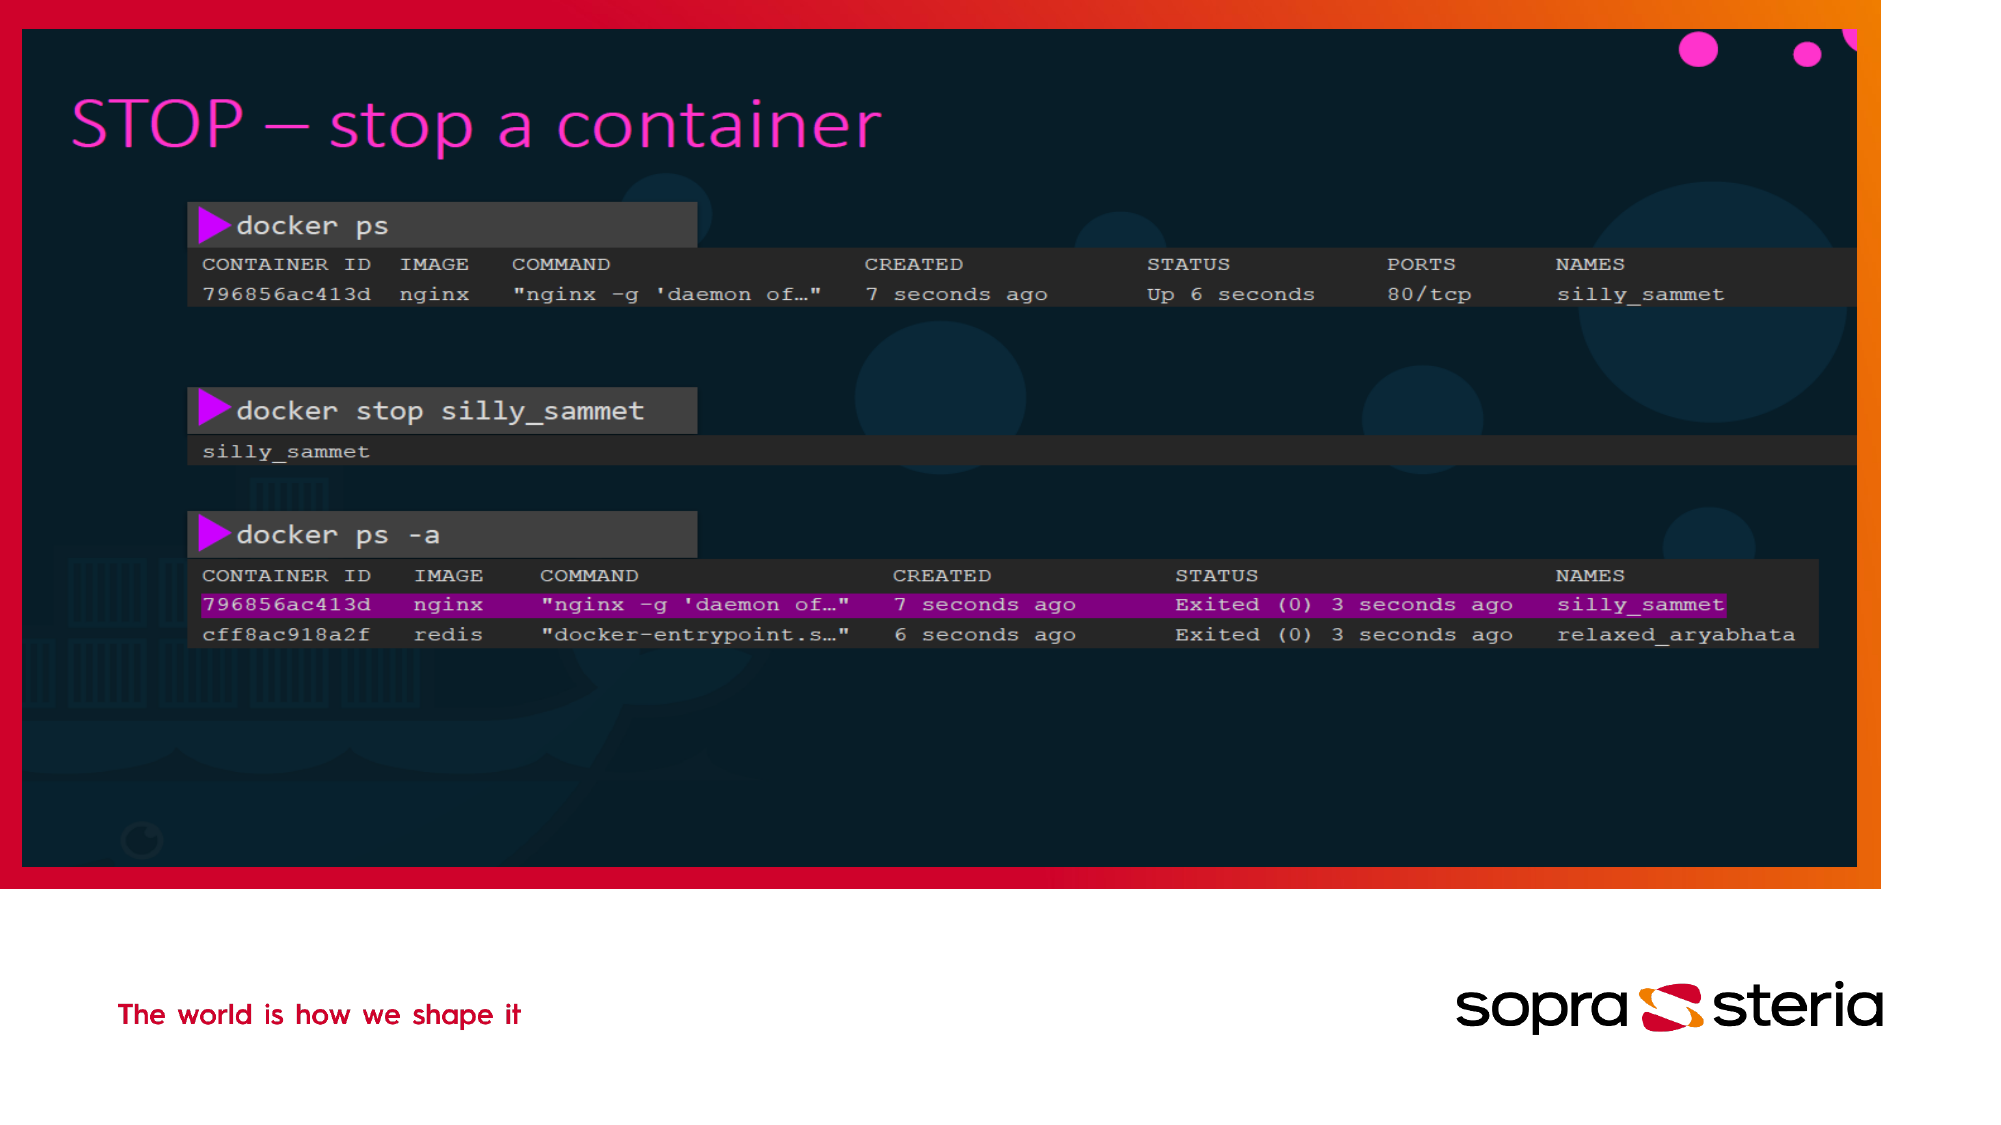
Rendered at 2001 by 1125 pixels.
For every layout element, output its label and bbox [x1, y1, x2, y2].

picture [0, 0, 1881, 889]
picture [100, 987, 545, 1049]
picture [1423, 946, 1915, 1069]
